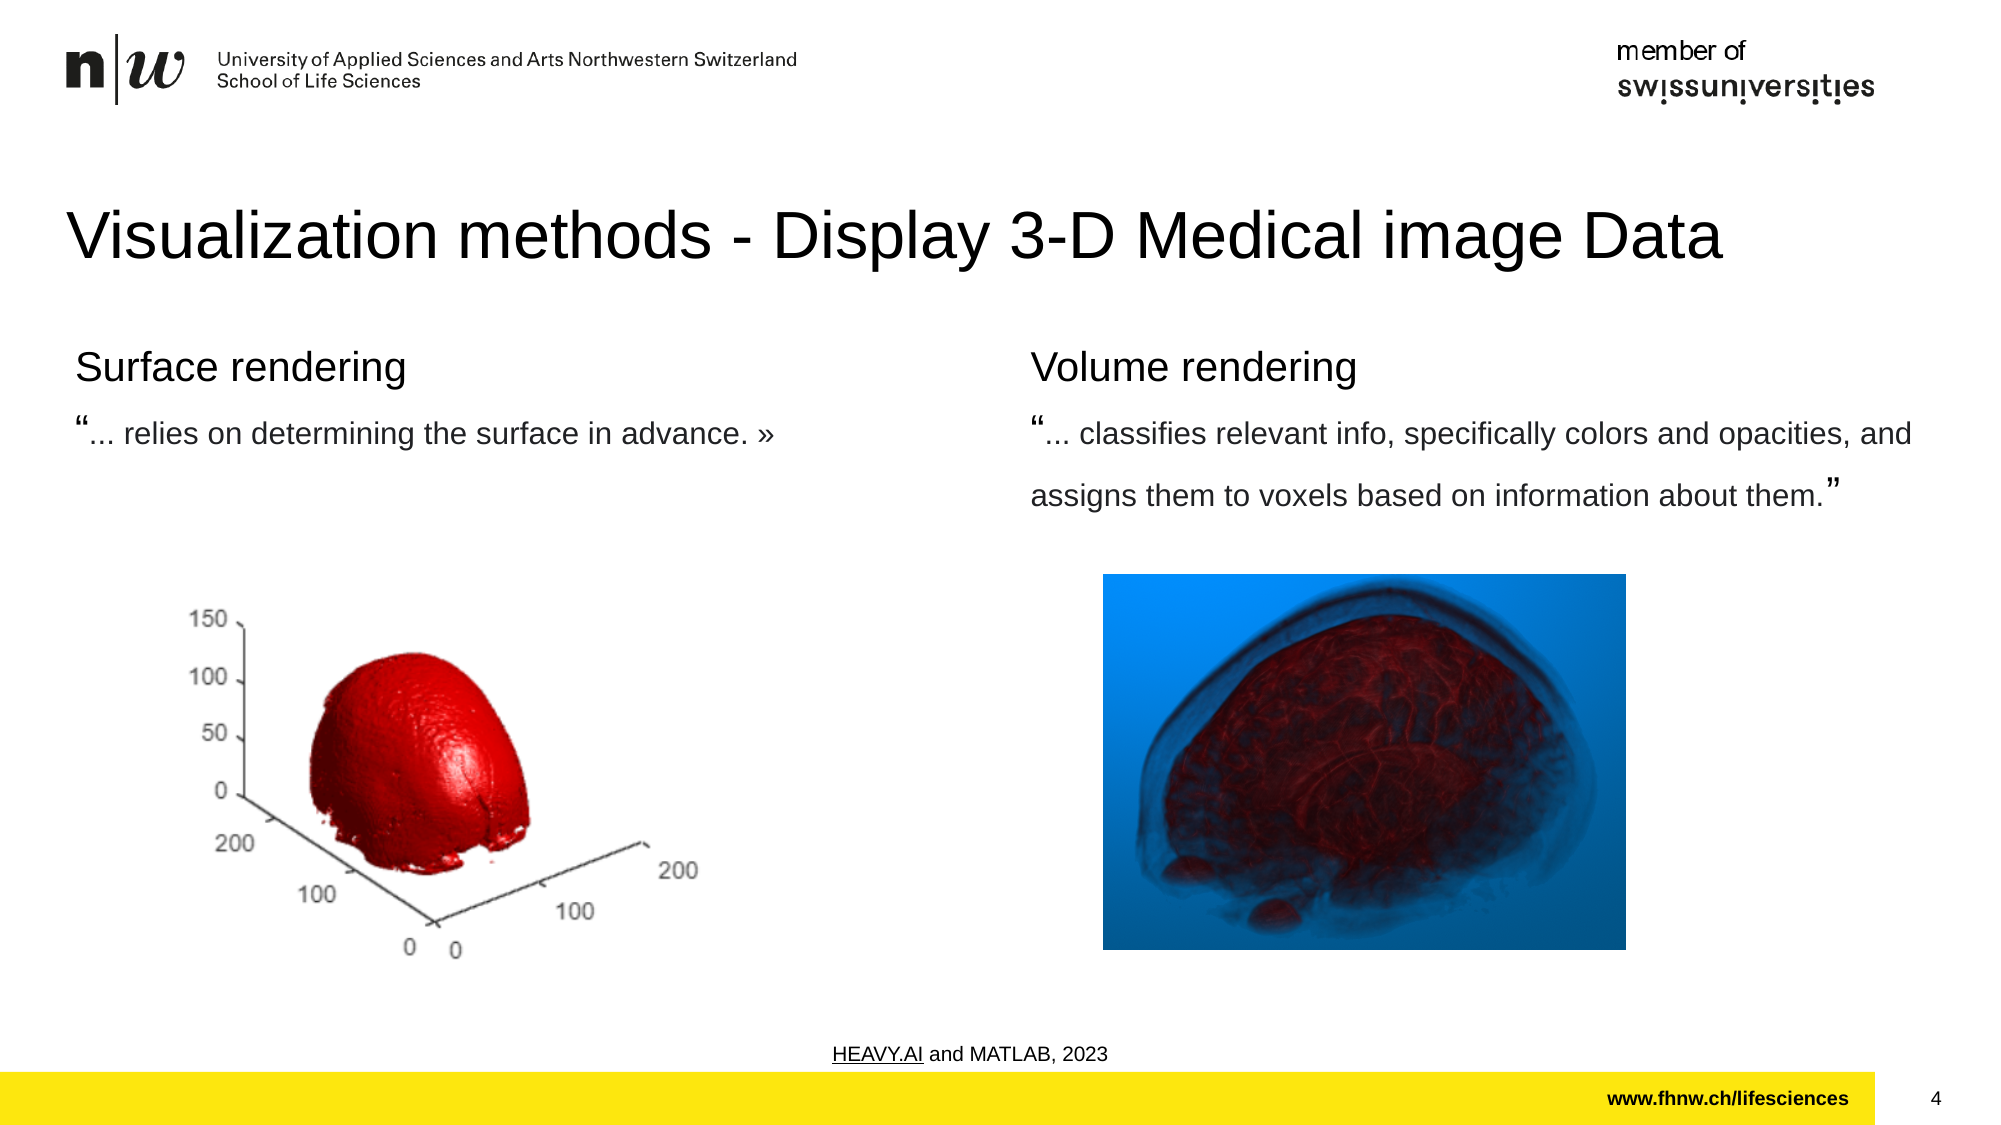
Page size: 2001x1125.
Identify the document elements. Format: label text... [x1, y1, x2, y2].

title Visualization methods - Display 3-D Medical image Data [66, 191, 1874, 380]
picture [1616, 34, 1874, 105]
picture [62, 34, 800, 105]
slide_number 4 [1880, 1086, 1942, 1110]
picture [1103, 573, 1626, 950]
text_box HEAVY.AI and MATLAB, 2023 [724, 1028, 1217, 1079]
picture [182, 549, 758, 974]
list Volume rendering “... classifies relevant info, specifically colors and opacities, and assigns them to voxels based on information about them.” [1030, 327, 1925, 1031]
list Surface rendering “... relies on determining the surface in advance. » [75, 327, 902, 1013]
